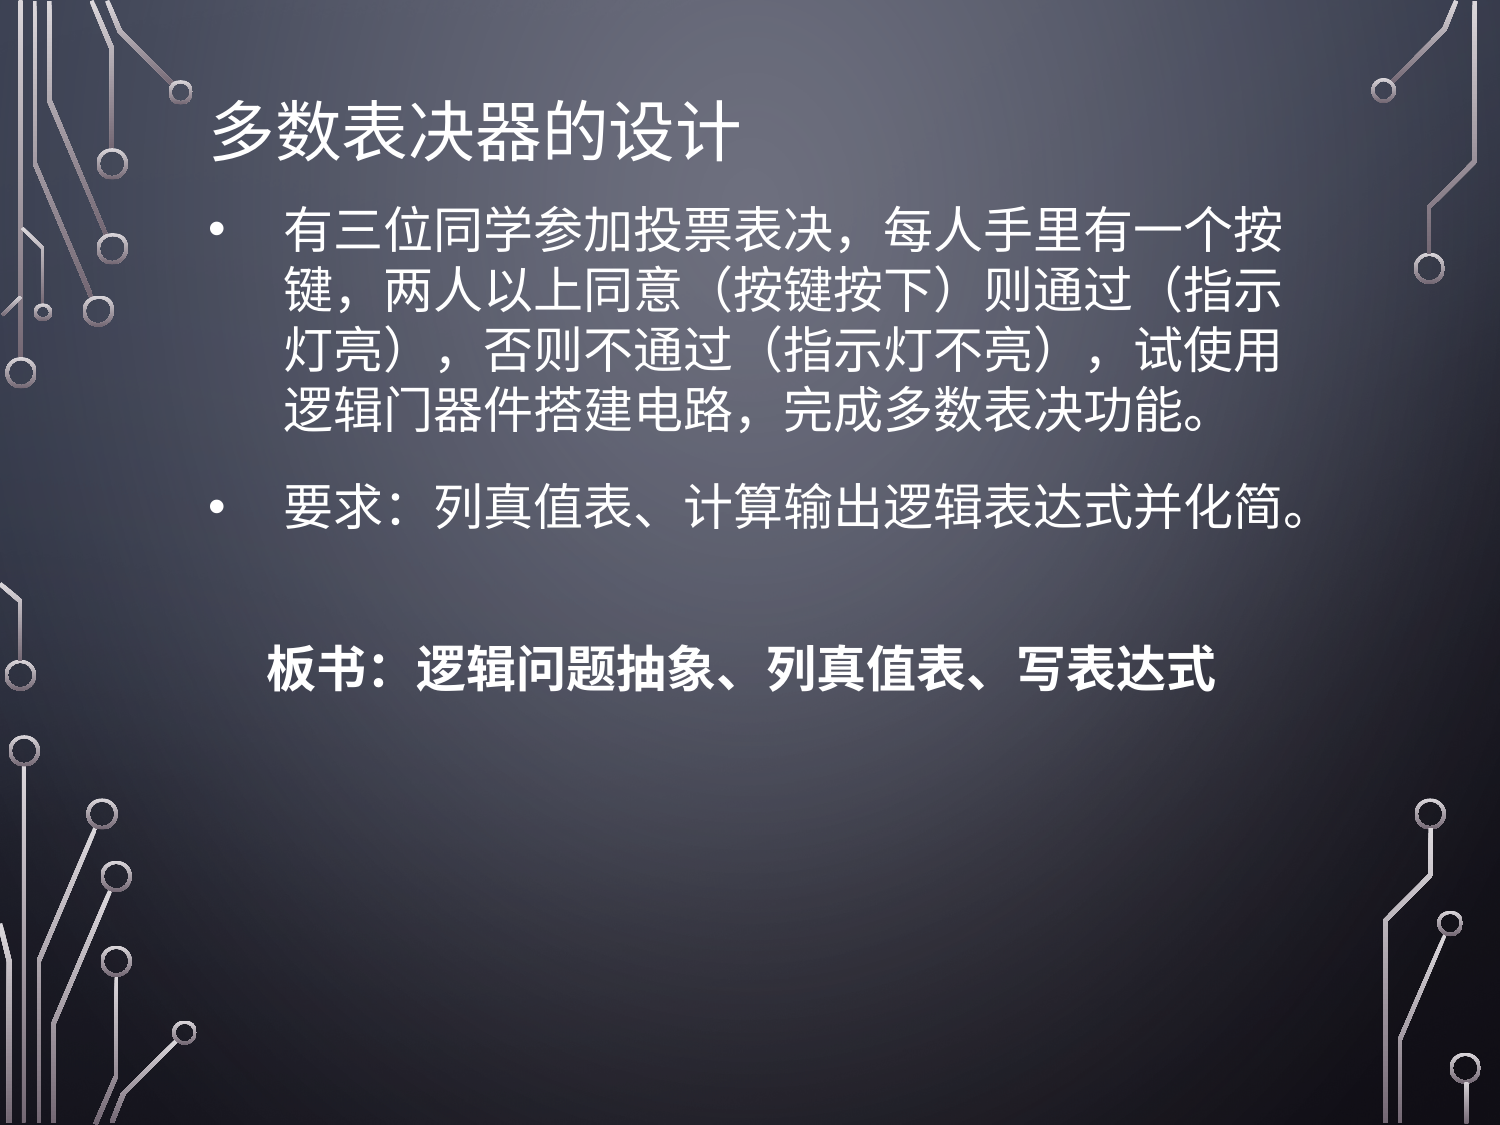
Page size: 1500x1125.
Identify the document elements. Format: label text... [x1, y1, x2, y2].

text_box 多数表决器的设计 [193, 82, 1274, 177]
text_box 有三位同学参加投票表决，每人手里有一个按键，两人以上同意（按键按下）则通过（指示灯亮），否则不通过（指示灯不亮），试使用逻辑门器件搭建电路，完成多数表决功能。 要求：列真值表、计算输出逻辑表达式并化简。 [193, 190, 1339, 544]
text_box 板书：逻辑问题抽象、列真值表、写表达式 [251, 629, 1232, 705]
